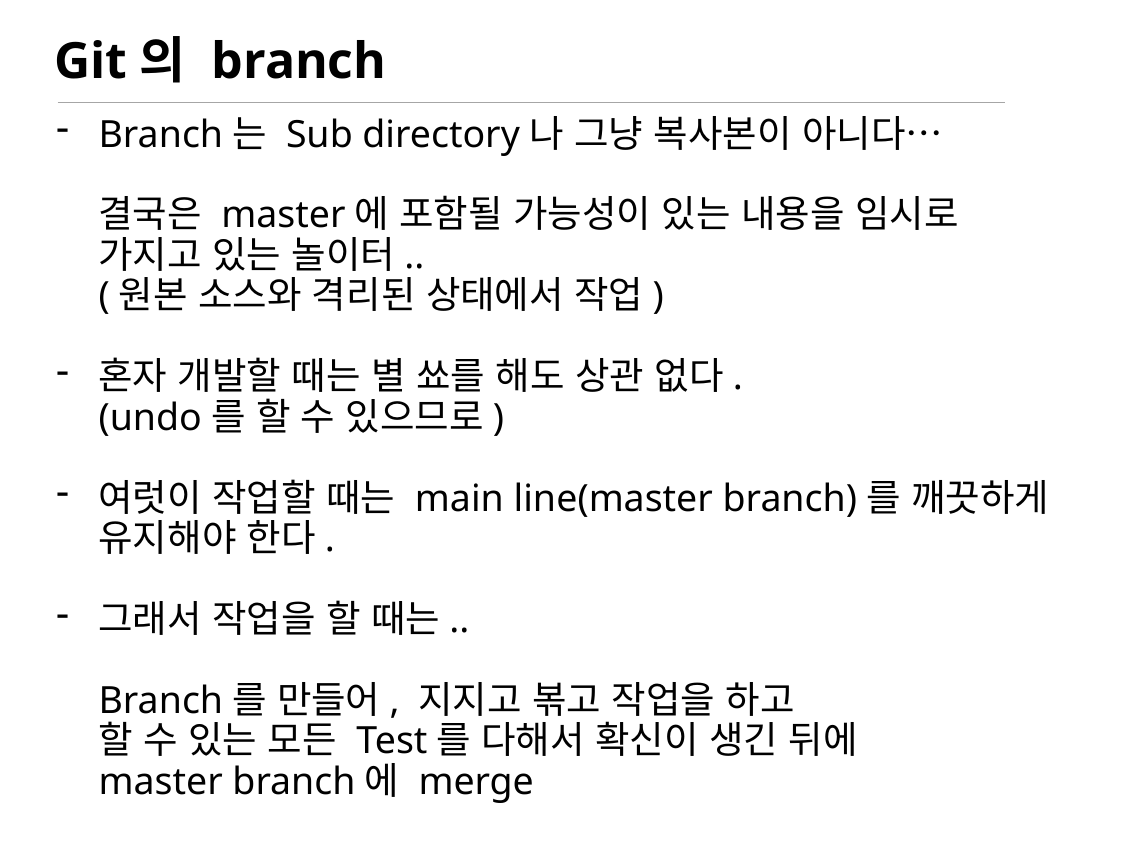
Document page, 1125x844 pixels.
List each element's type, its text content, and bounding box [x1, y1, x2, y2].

list Branch는 Sub directory나 그냥 복사본이 아니다… 결국은 master에 포함될 가능성이 있는 내용을 임시로 가지고 있는 놀이터.. (원본 소스와 격리된 상태에서 작업) 혼자 개발할 때는 별 쑈를 해도 상관 없다. (undo를 할 수 있으므로) 여럿이 작업할 때는 main line(master branch)를 깨끗하게 유지해야 한다. 그래서 작업을 할 때는.. Branch를 만들어, 지지고 볶고 작업을 하고 할 수 있는 모든 Test를 다해서 확신이 생긴 뒤에 master branch에 merge [56, 114, 1071, 814]
title Git의 branch [54, 34, 1125, 92]
